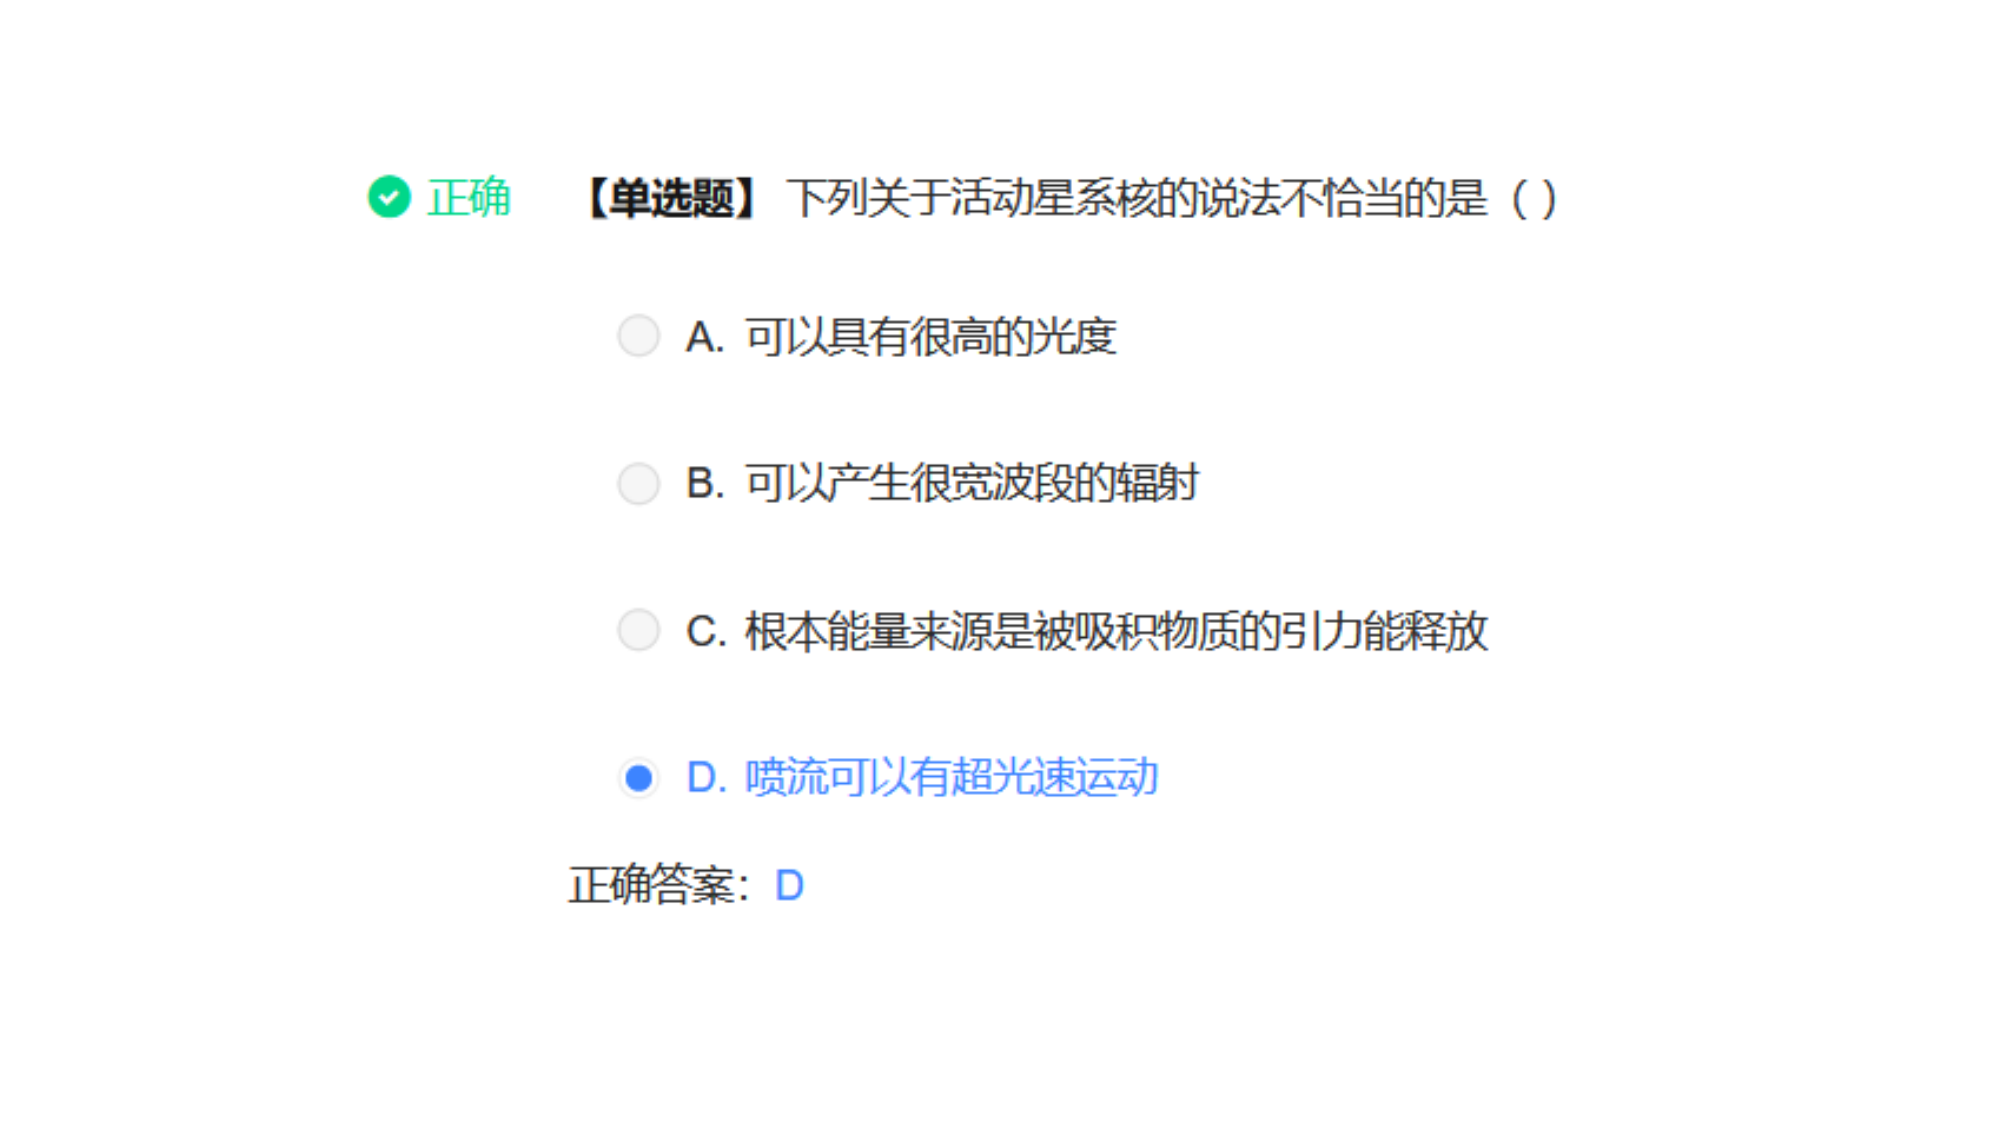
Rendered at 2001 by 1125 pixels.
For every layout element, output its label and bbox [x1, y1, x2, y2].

picture [358, 145, 1642, 936]
